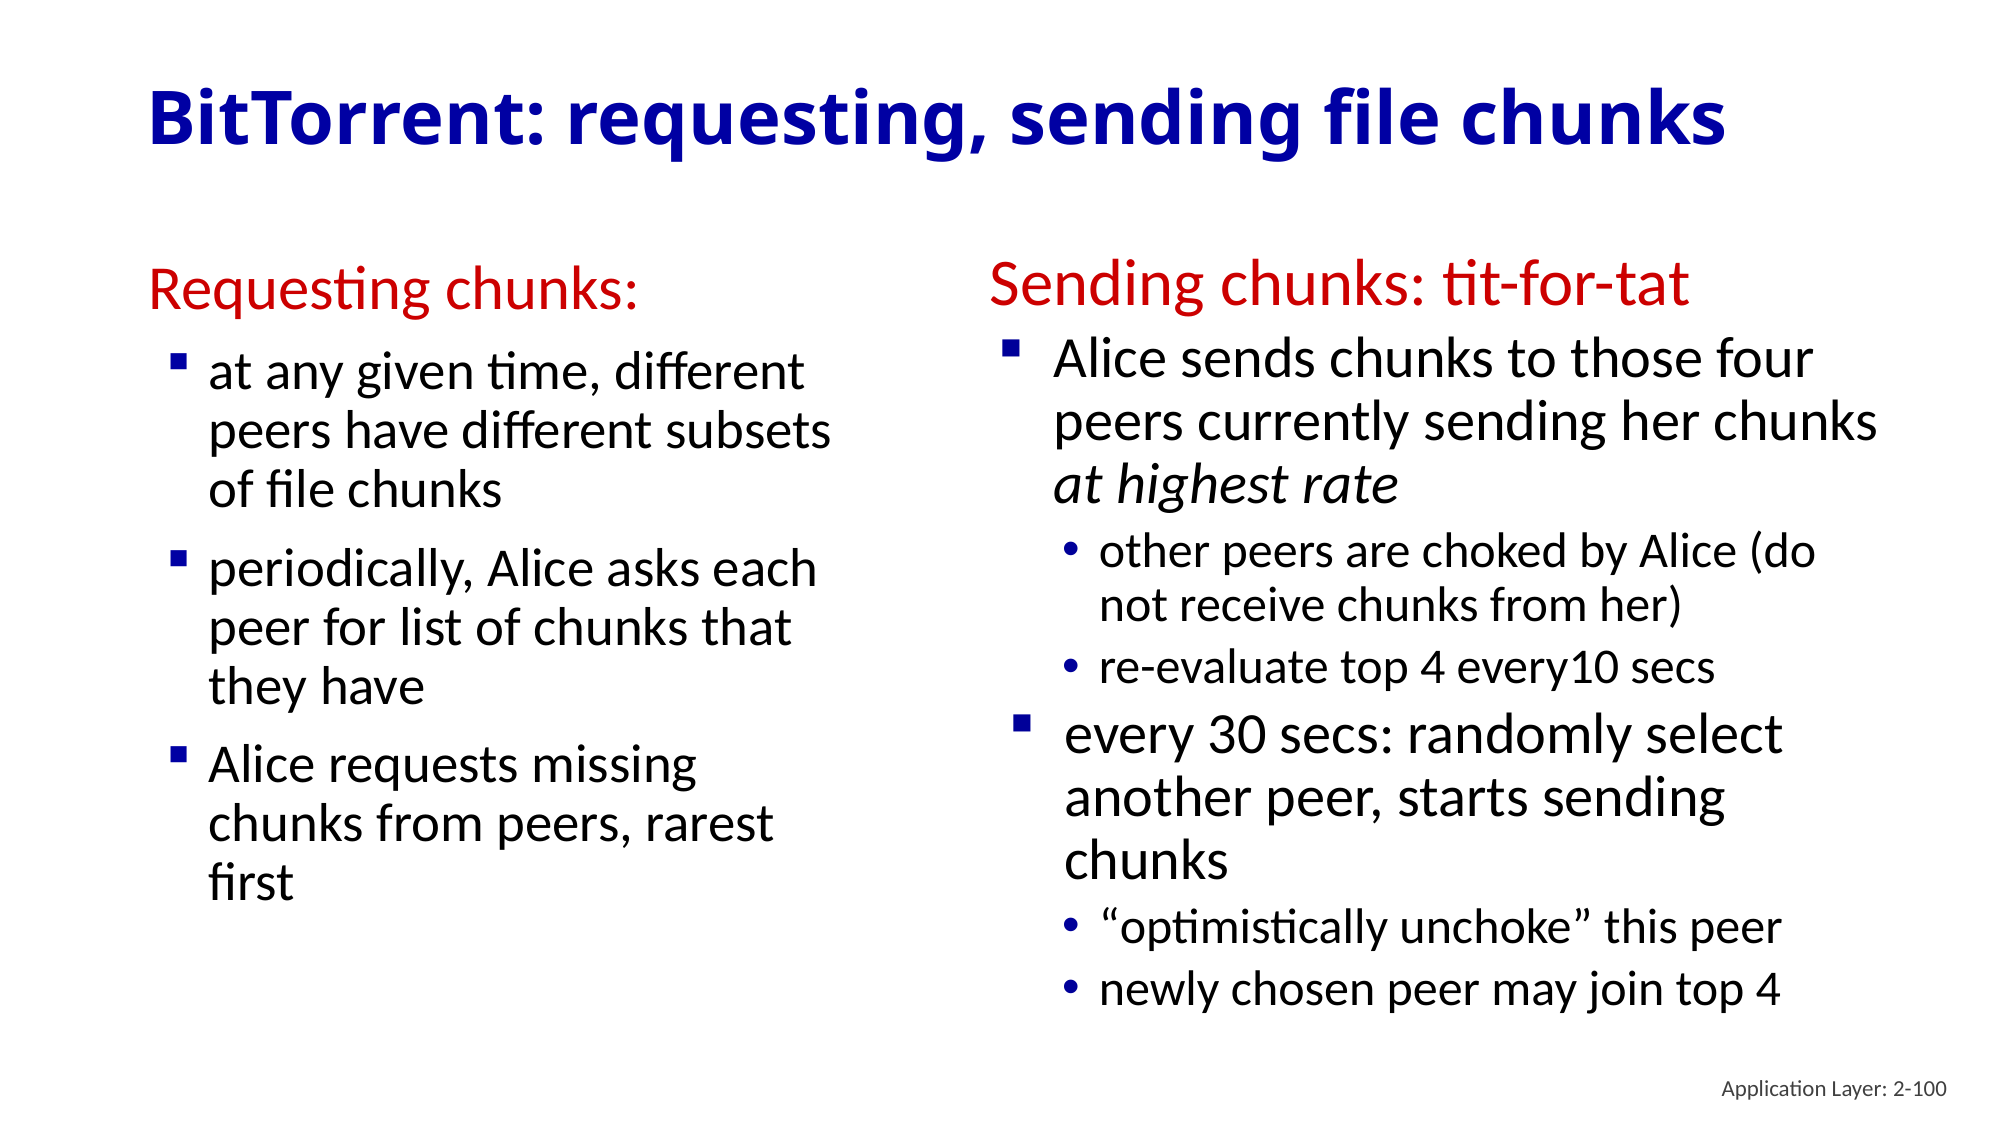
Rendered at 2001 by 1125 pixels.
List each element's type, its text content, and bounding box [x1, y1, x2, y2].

text_box Sending chunks: tit-for-tat Alice sends chunks to those four peers currently sending her chunks at highest rate other peers are choked by Alice (do not receive chunks from her) re-evaluate top 4 every10 secs every 30 secs: randomly select another peer, starts sending chunks “optimistically unchoke” this peer newly chosen peer may join top 4 [972, 231, 1910, 1059]
text_box Requesting chunks: at any given time, different peers have different subsets of file chunks periodically, Alice asks each peer for list of chunks that they have Alice requests missing chunks from peers, rarest first [131, 247, 873, 924]
title BitTorrent: requesting, sending file chunks [131, 47, 1856, 195]
slide_number Application Layer: 2-100 [1512, 1056, 1963, 1117]
